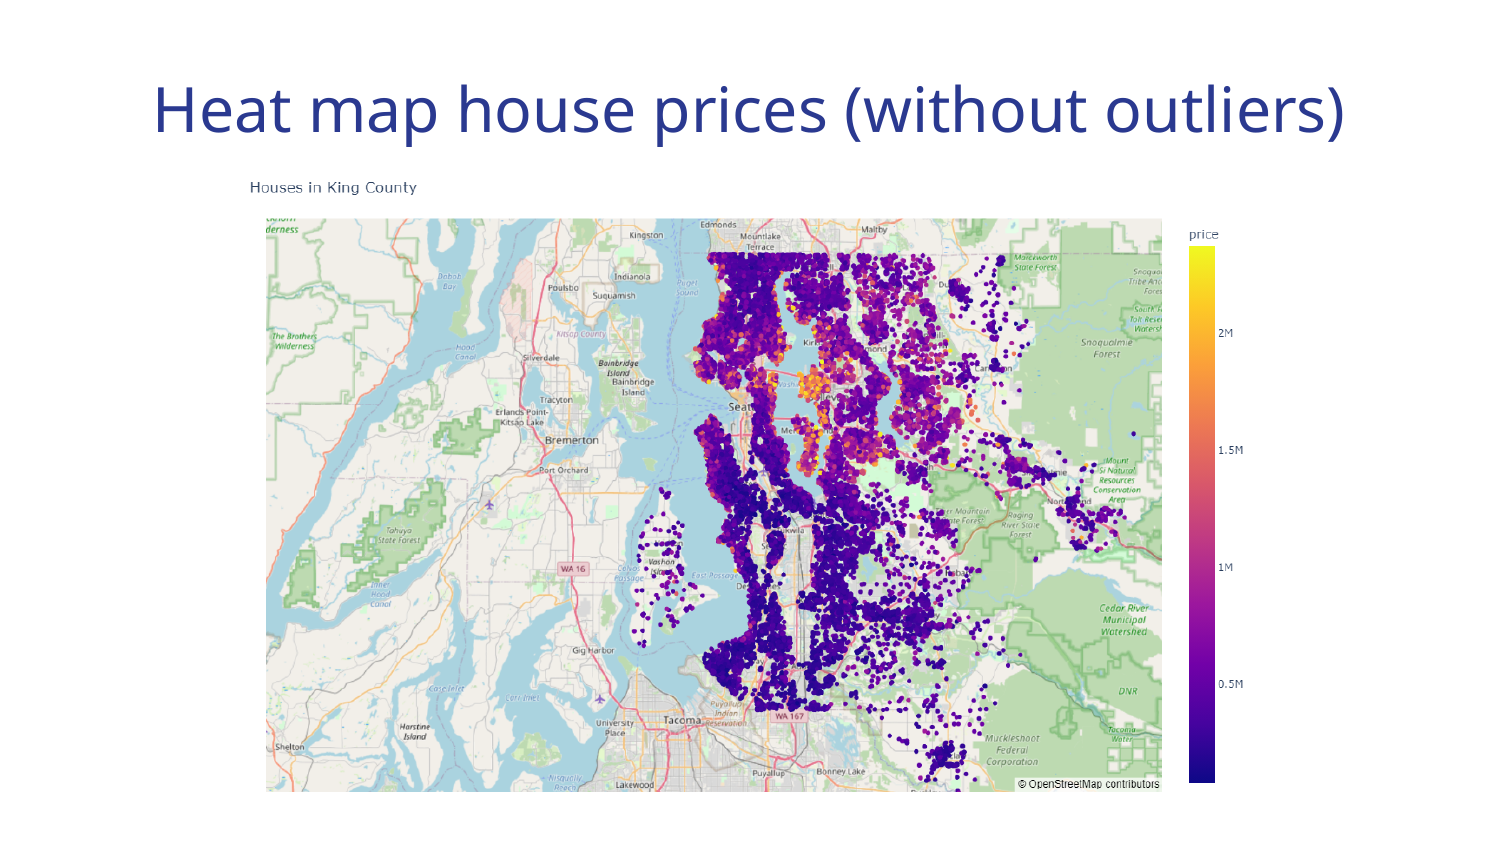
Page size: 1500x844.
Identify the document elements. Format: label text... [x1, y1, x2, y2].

picture [196, 166, 1259, 844]
title Heat map house prices (without outliers) [51, 54, 1449, 155]
